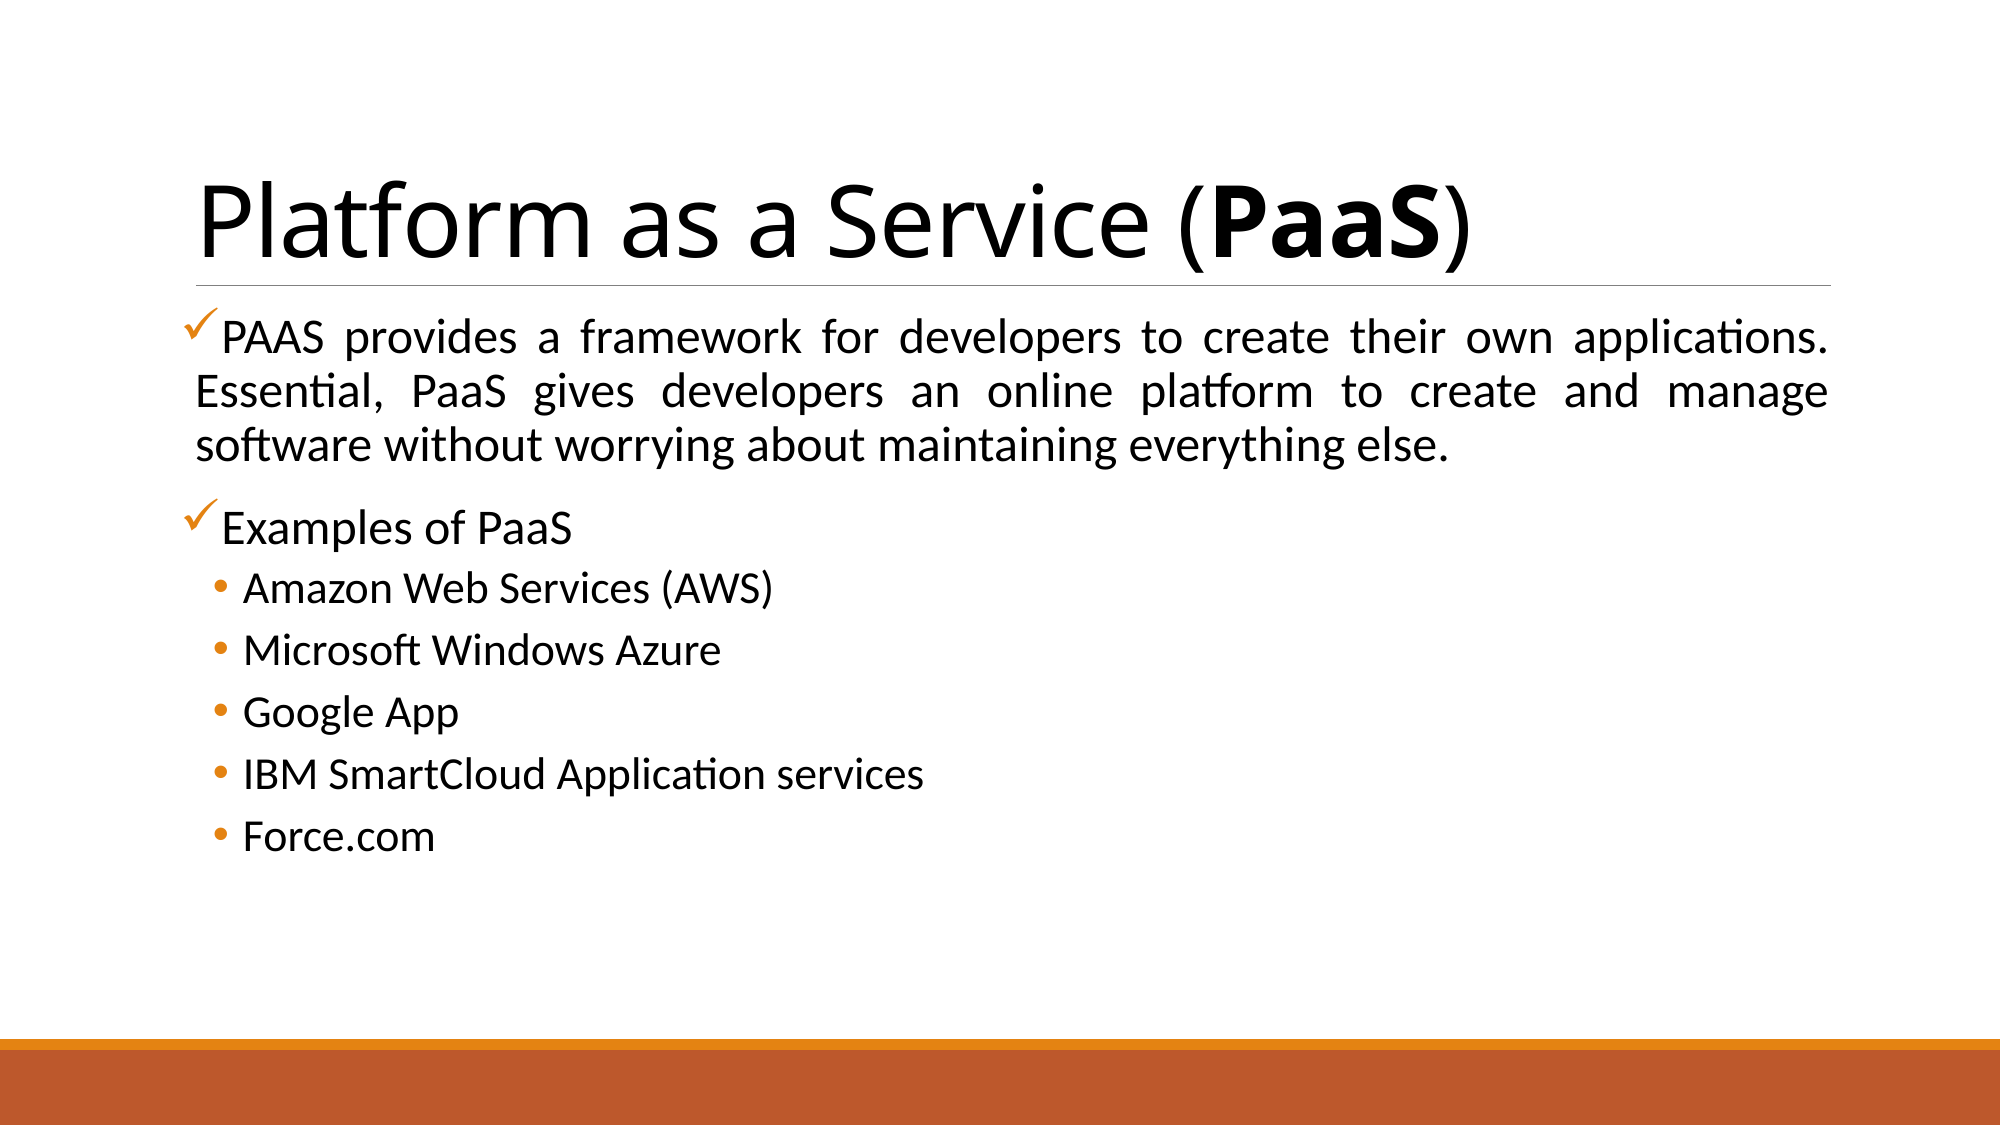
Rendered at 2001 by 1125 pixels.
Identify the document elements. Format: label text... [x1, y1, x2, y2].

list PAAS provides a framework for developers to create their own applications. Essential, PaaS gives developers an online platform to create and manage software without worrying about maintaining everything else. Examples of PaaS Amazon Web Services (AWS) Microsoft Windows Azure Google App IBM SmartCloud Application services Force.com [180, 302, 1830, 963]
title Platform as a Service (PaaS) [180, 47, 1830, 285]
